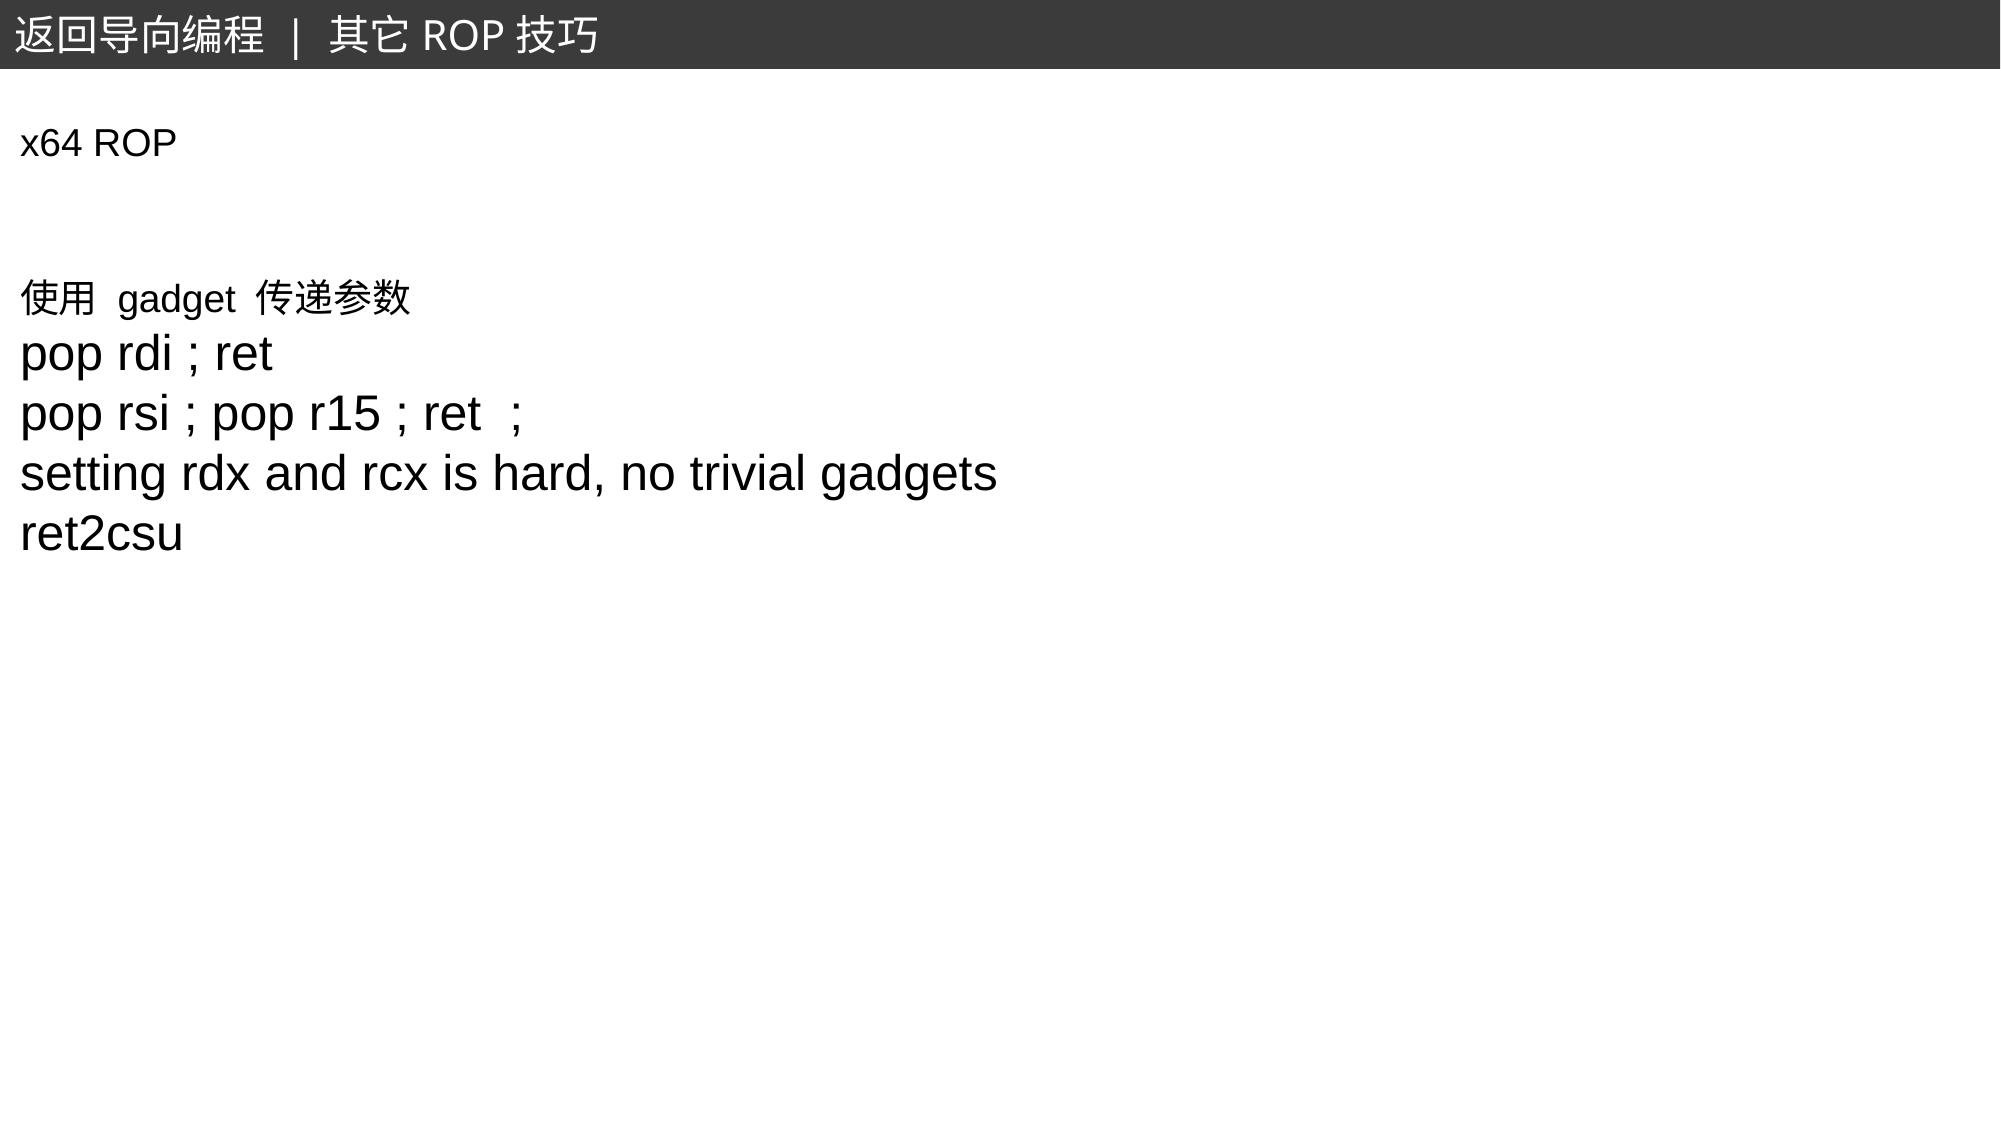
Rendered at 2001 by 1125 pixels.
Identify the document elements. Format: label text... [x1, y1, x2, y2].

list 使用 gadget 传递参数 pop rdi ; ret pop rsi ; pop r15 ; ret ; setting rdx and rcx is hard, no trivial gadgets ret2csu [0, 253, 1864, 1002]
text_box 返回导向编程 | 其它ROP技巧 [0, 1, 925, 67]
title x64 ROP [0, 97, 1864, 223]
